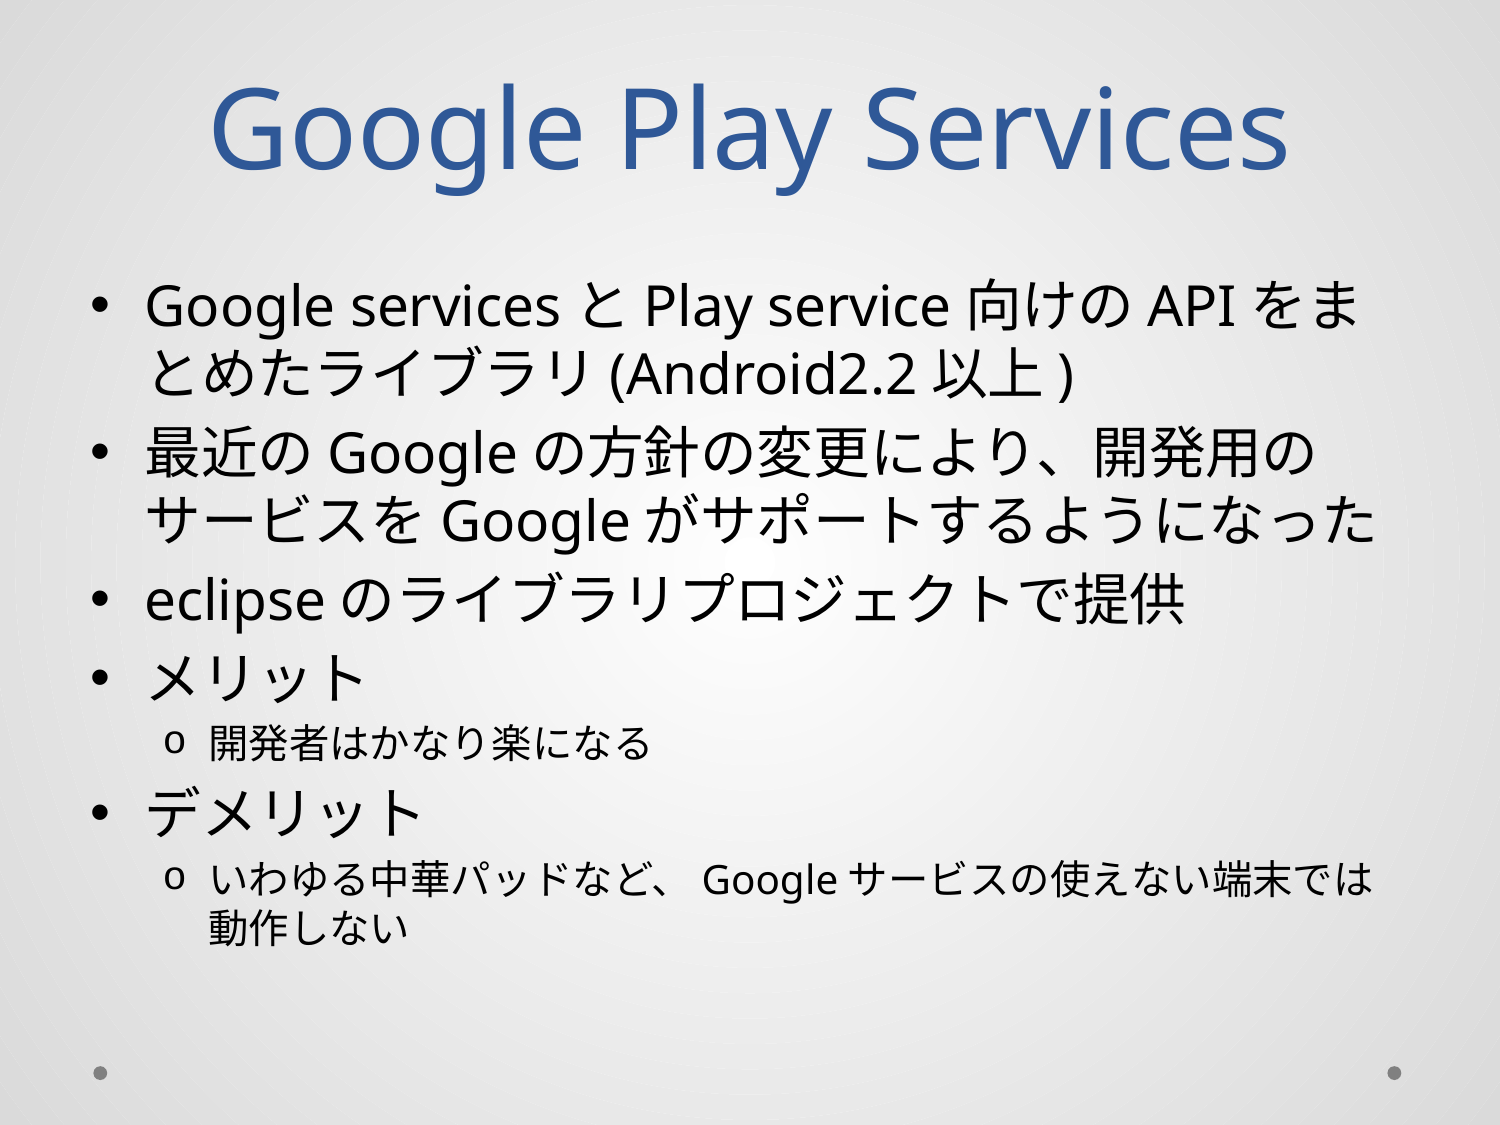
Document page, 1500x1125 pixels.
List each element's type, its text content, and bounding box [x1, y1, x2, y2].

list Google servicesとPlay service向けのAPIをまとめたライブラリ(Android2.2以上) 最近のGoogleの方針の変更により、開発用のサービスをGoogleがサポートするようになった eclipseのライブラリプロジェクトで提供 メリット 開発者はかなり楽になる デメリット いわゆる中華パッドなど、Googleサービスの使えない端末では動作しない [75, 262, 1425, 1005]
title Google Play Services [75, 0, 1425, 262]
